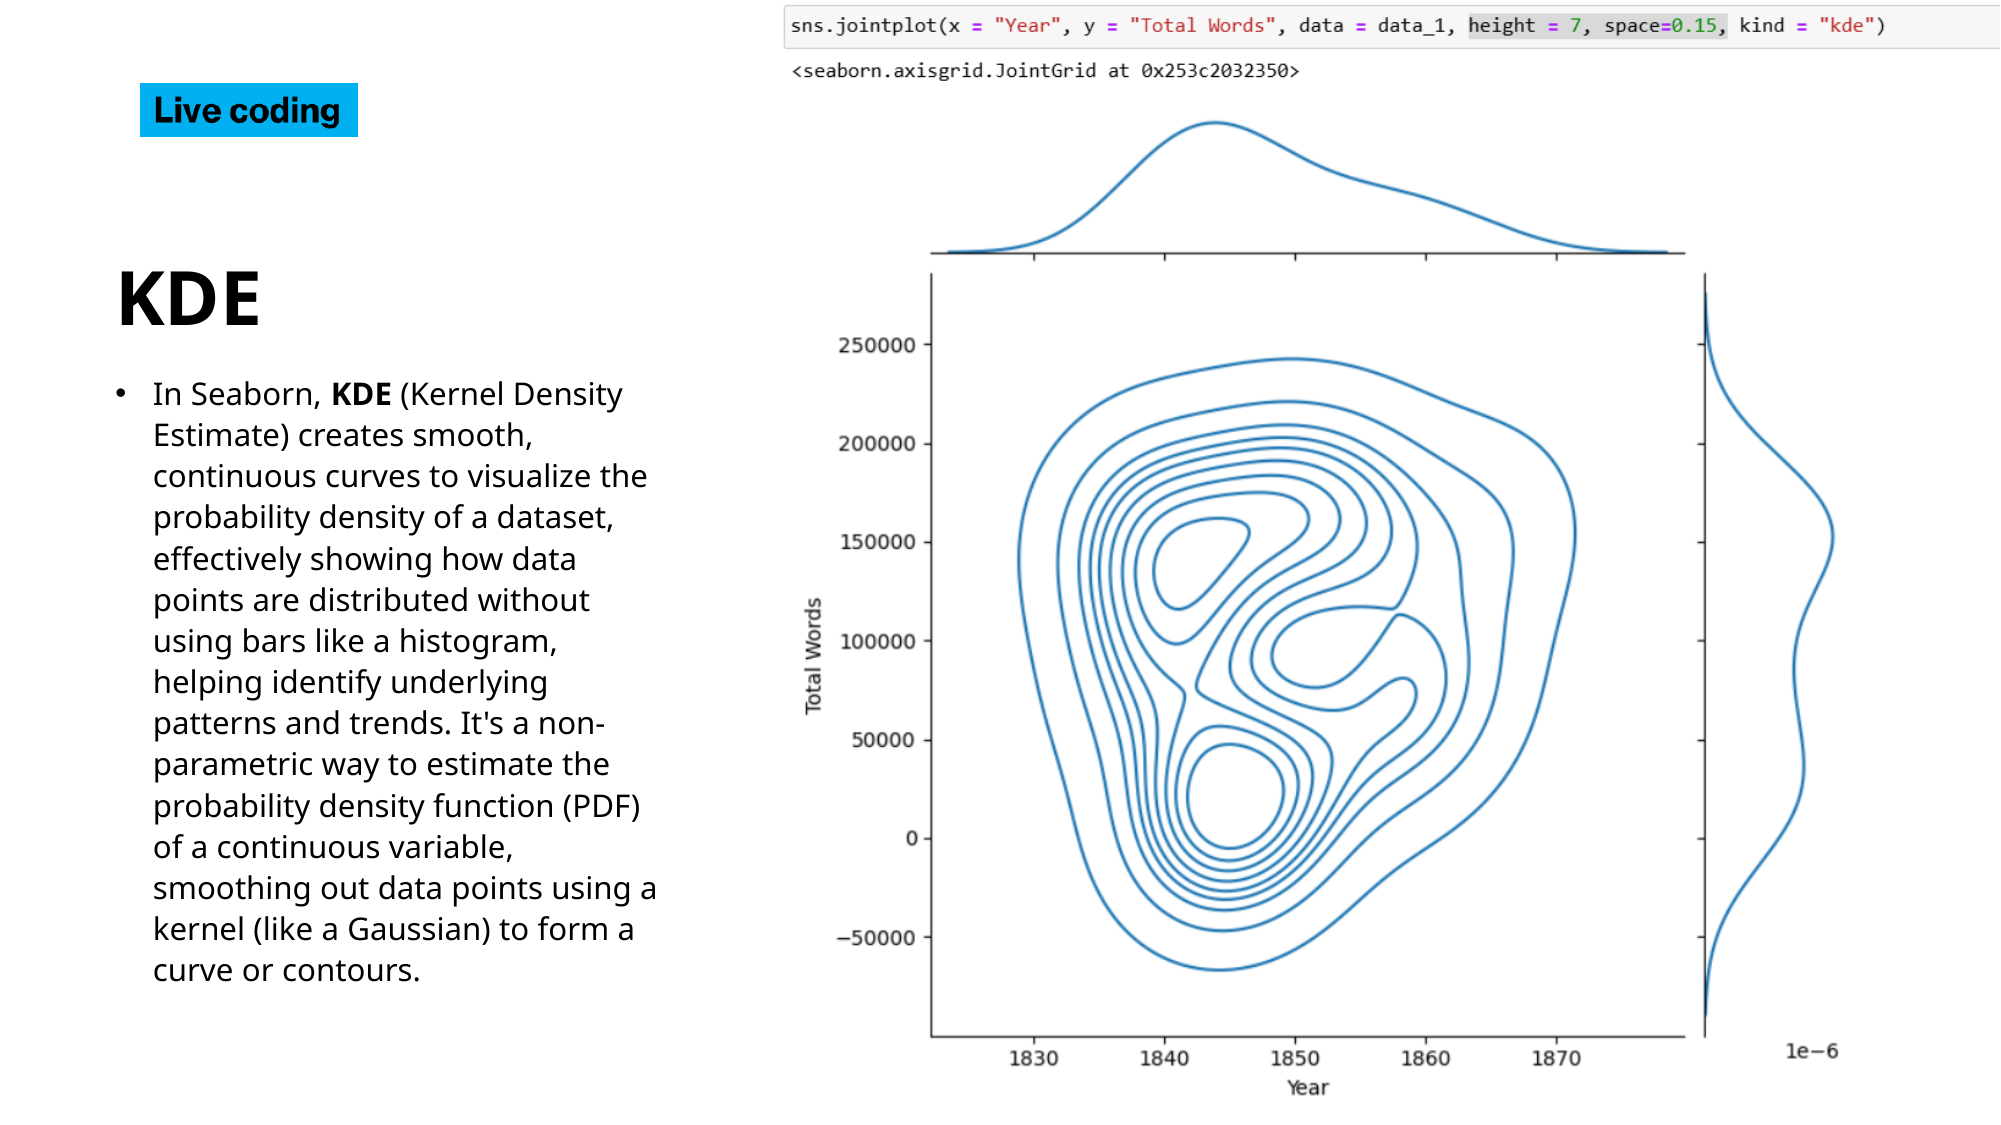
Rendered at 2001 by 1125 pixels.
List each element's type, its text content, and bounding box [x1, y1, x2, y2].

text_box [0, 0, 779, 1125]
title KDE [100, 98, 684, 350]
picture [779, 0, 2000, 1125]
picture [132, 78, 361, 152]
list In Seaborn, KDE (Kernel Density Estimate) creates smooth, continuous curves to visualize the probability density of a dataset, effectively showing how data points are distributed without using bars like a histogram, helping identify underlying patterns and trends. It's a non-parametric way to estimate the probability density function (PDF) of a continuous variable, smoothing out data points using a kernel (like a Gaussian) to form a curve or contours. [100, 363, 684, 1040]
